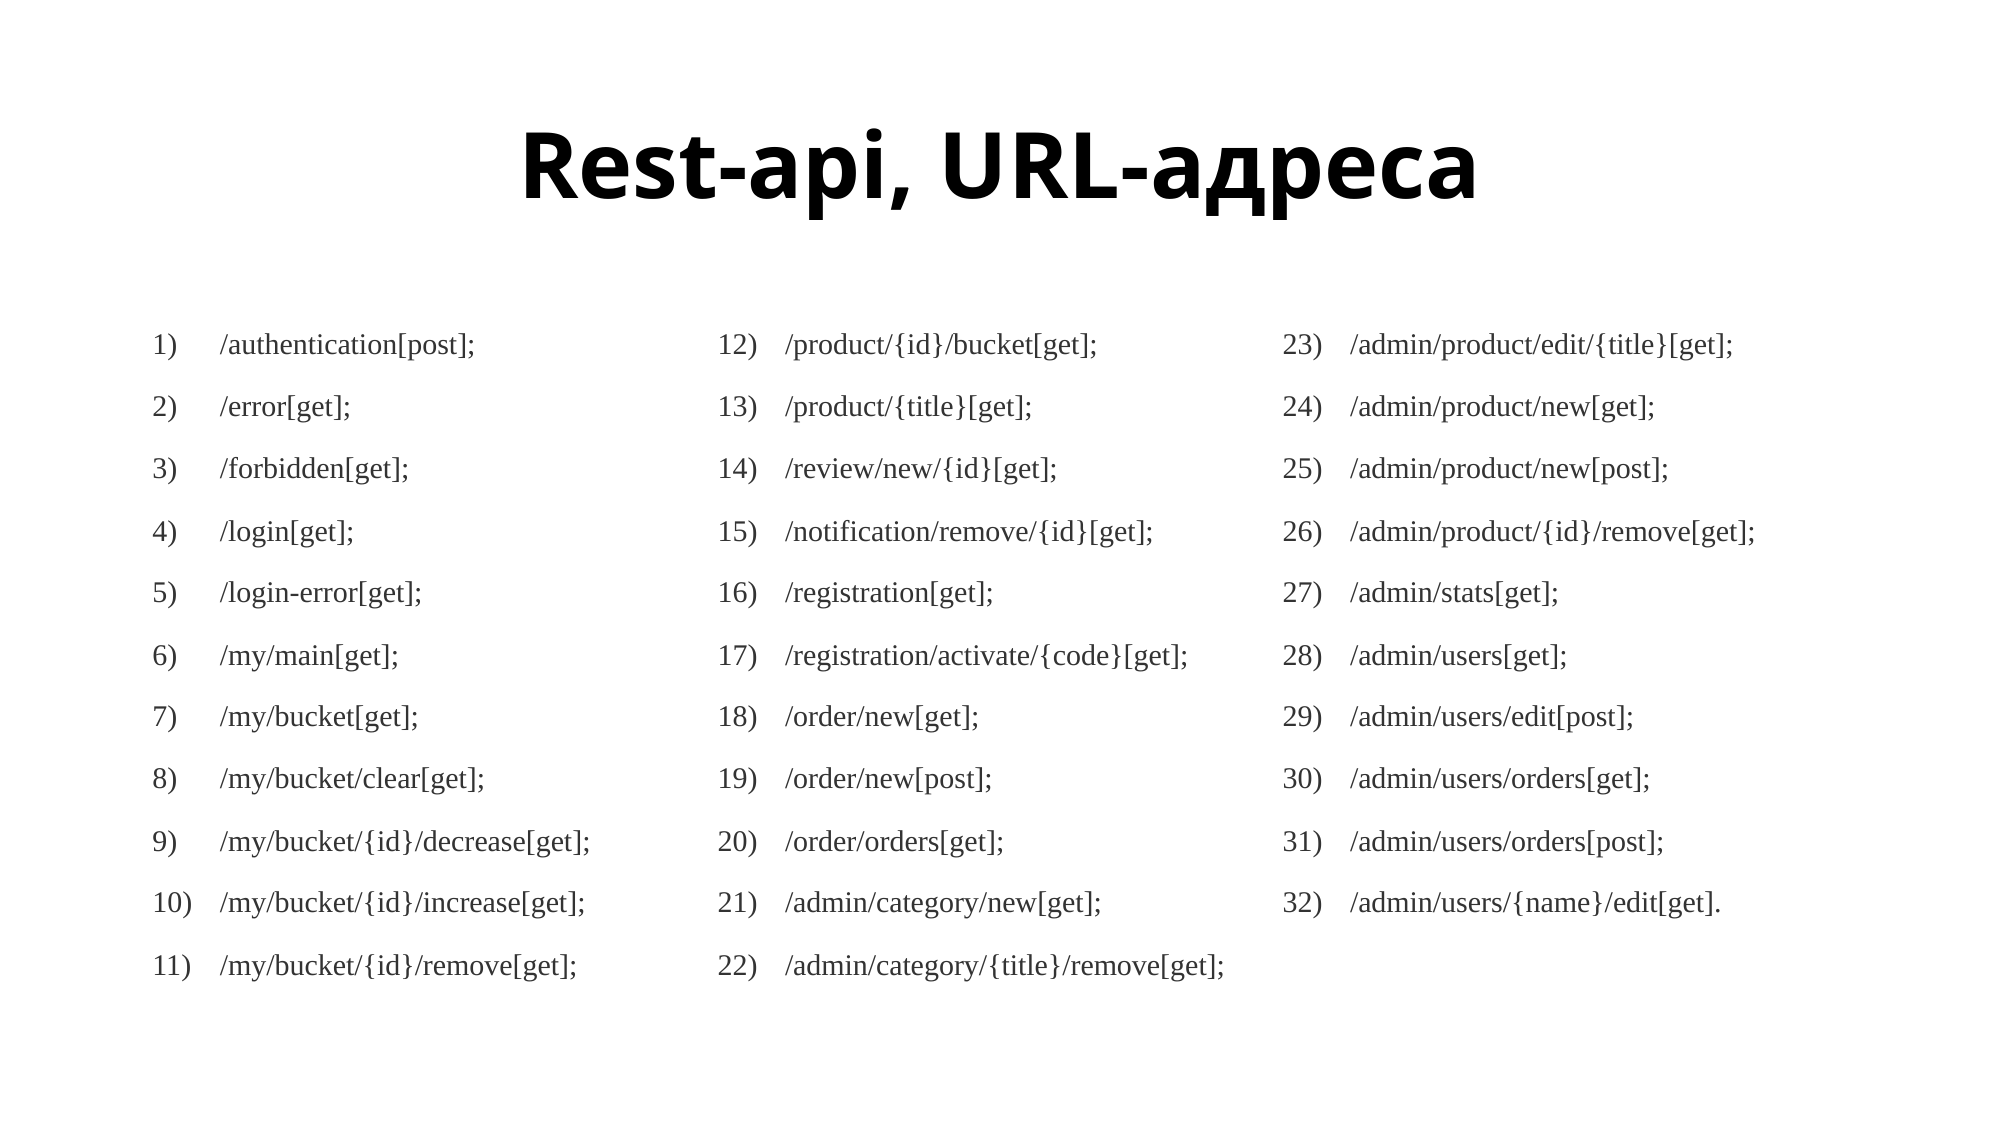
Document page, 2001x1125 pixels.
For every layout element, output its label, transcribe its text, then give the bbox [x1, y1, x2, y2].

title Rest-api, URL-адреса [137, 59, 1863, 278]
list /authentication[post]; /error[get]; /forbidden[get]; /login[get]; /login-error[get]; /my/main[get]; /my/bucket[get]; /my/bucket/clear[get]; /my/bucket/{id}/decrease[get]; /my/bucket/{id}/increase[get]; /my/bucket/{id}/remove[get]; /product/{id}/bucket[get]; /product/{title}[get]; /review/new/{id}[get]; /notification/remove/{id}[get]; /registration[get]; /registration/activate/{code}[get]; /order/new[get]; /order/new[post]; /order/orders[get]; /admin/category/new[get]; /admin/category/{title}/remove[get]; /admin/product/edit/{title}[get]; /admin/product/new[get]; /admin/product/new[post]; /admin/product/{id}/remove[get]; /admin/stats[get]; /admin/users[get]; /admin/users/edit[post]; /admin/users/orders[get]; /admin/users/orders[post]; /admin/users/{name}/edit[get]. [137, 299, 1863, 1014]
